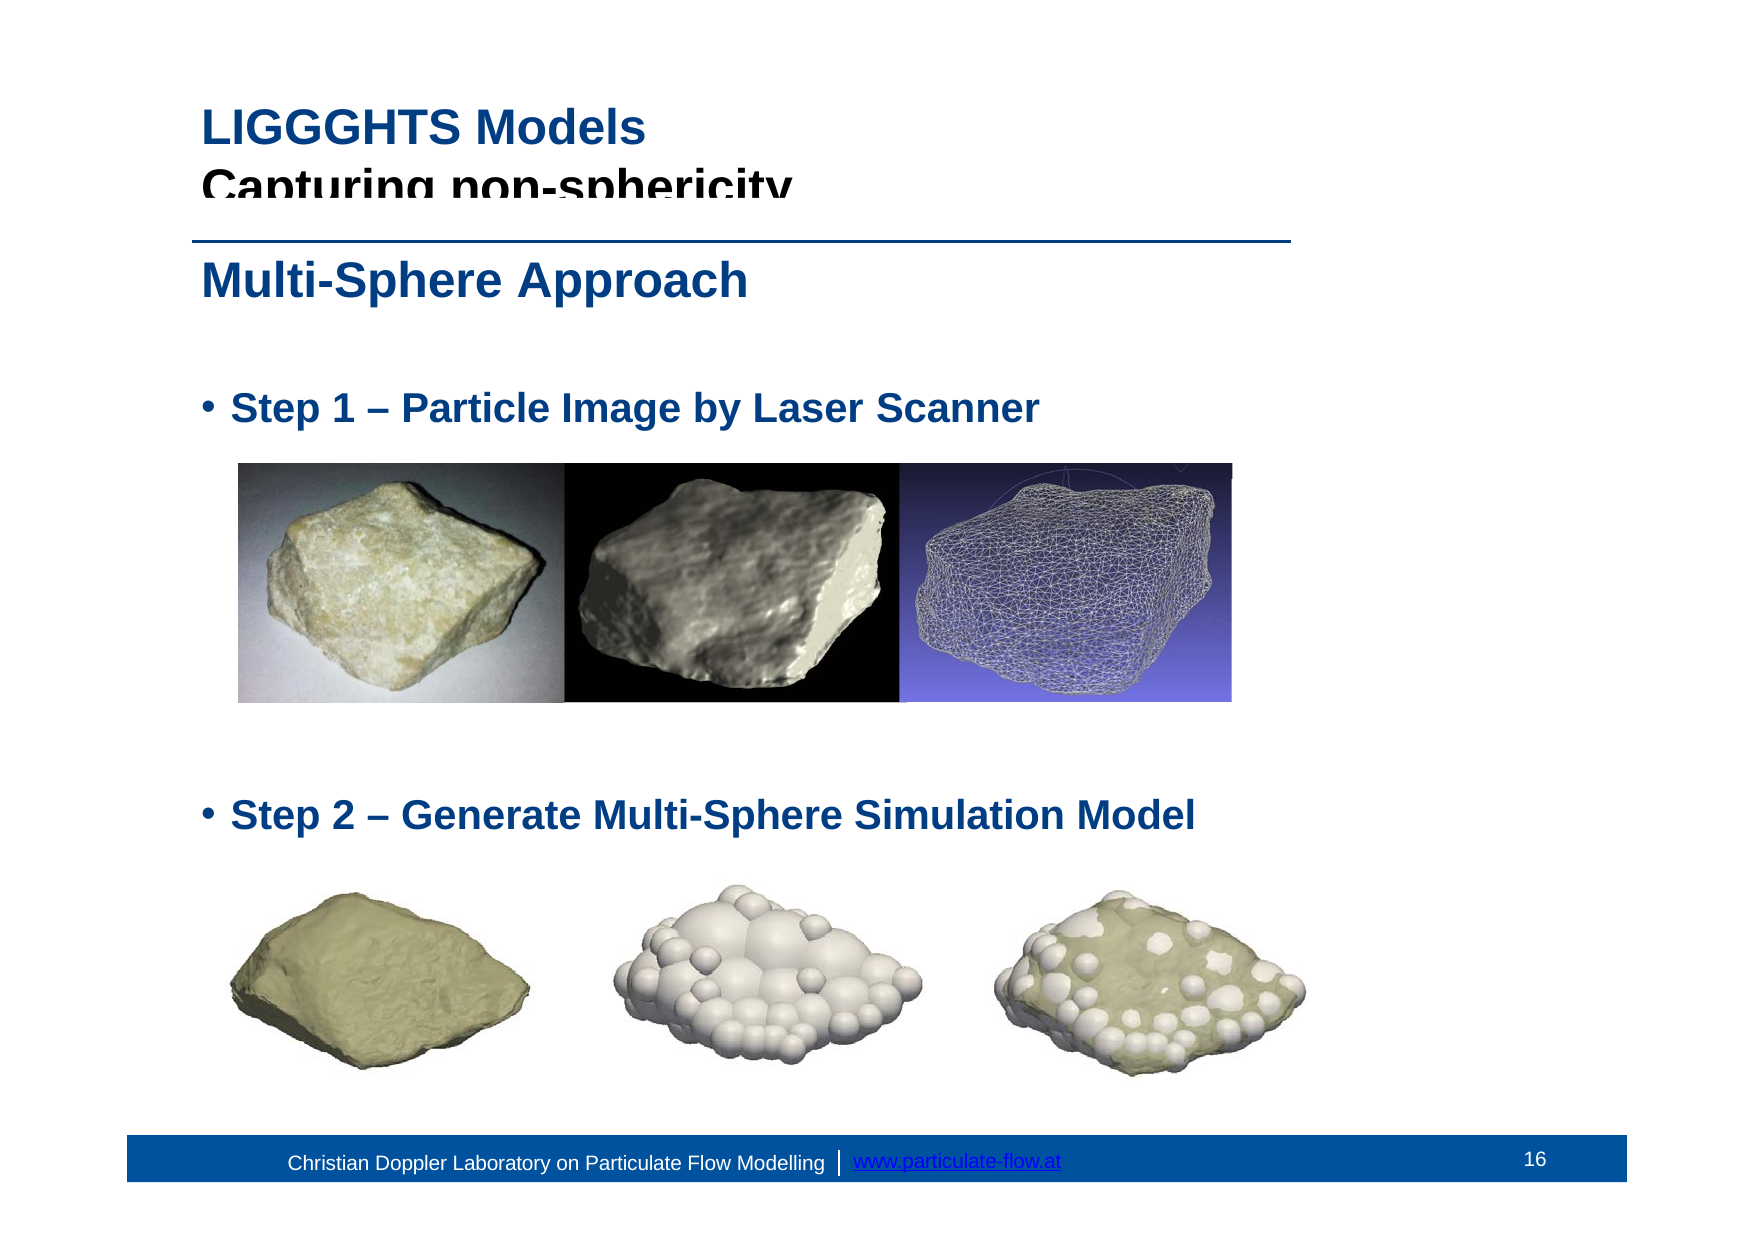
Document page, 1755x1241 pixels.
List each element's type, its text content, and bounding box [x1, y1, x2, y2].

text_box [127, 1135, 1627, 1183]
text_box [127, 197, 1628, 339]
text_box [990, 882, 1310, 1090]
text_box Step 2 – Generate Multi-Sphere Simulation Model [198, 786, 1204, 839]
text_box www.particulate-flow.at [851, 1147, 1070, 1173]
footer Christian Doppler Laboratory on Particulate Flow Modelling [285, 1149, 832, 1241]
text_box Multi-Sphere Approach Step 1 – Particle Image by Laser Scanner [198, 245, 1045, 432]
text_box [899, 619, 1232, 702]
text_box [238, 479, 899, 619]
text_box [899, 479, 1232, 619]
text_box [899, 463, 1233, 480]
text_box [238, 619, 908, 703]
title LIGGGHTS Models Capturing non-sphericity [198, 92, 797, 197]
slide_number 15 [1509, 1145, 1552, 1241]
text_box [238, 463, 899, 479]
text_box [224, 879, 927, 1074]
